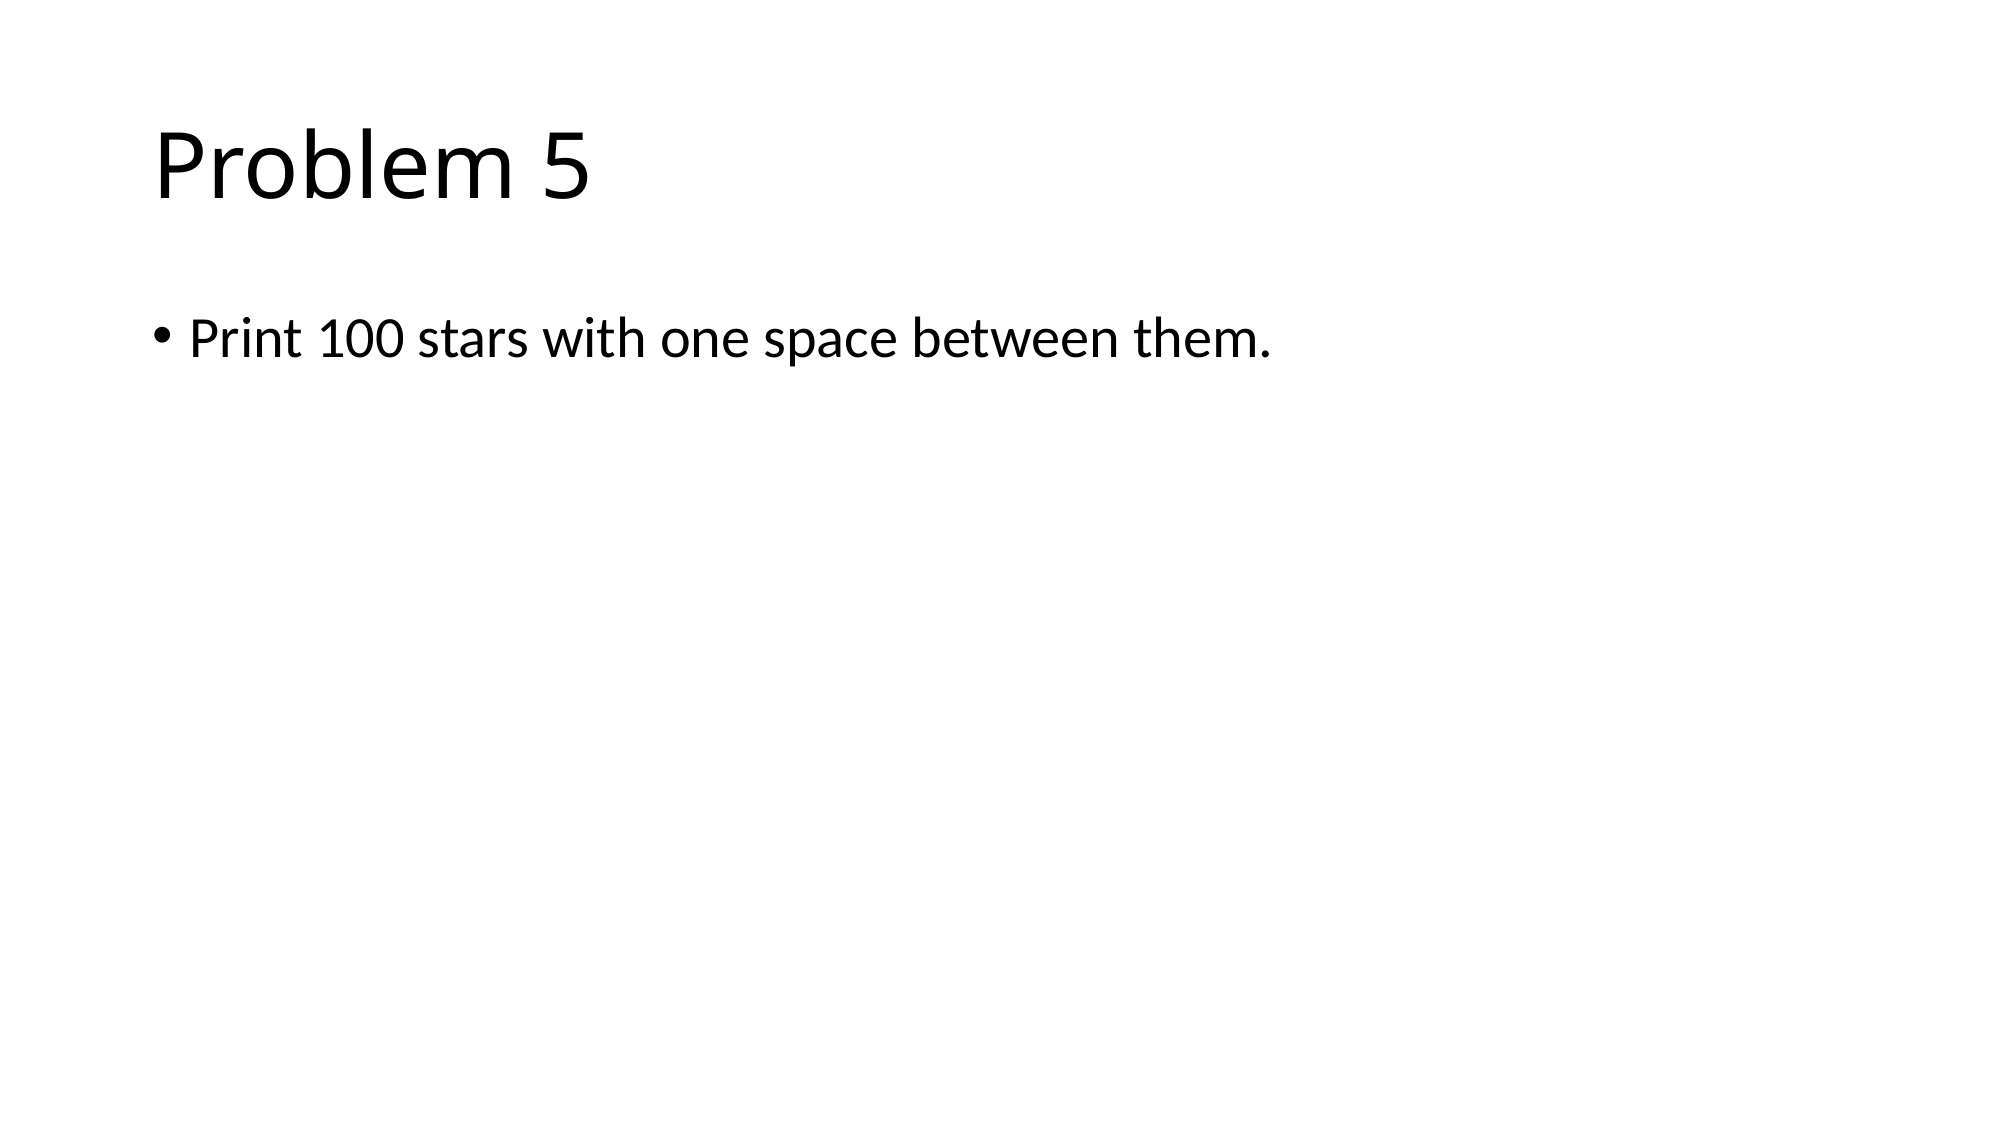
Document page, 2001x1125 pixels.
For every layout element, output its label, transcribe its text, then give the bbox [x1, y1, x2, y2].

title Problem 5 [137, 59, 1863, 278]
list Print 100 stars with one space between them. [137, 299, 1863, 1014]
